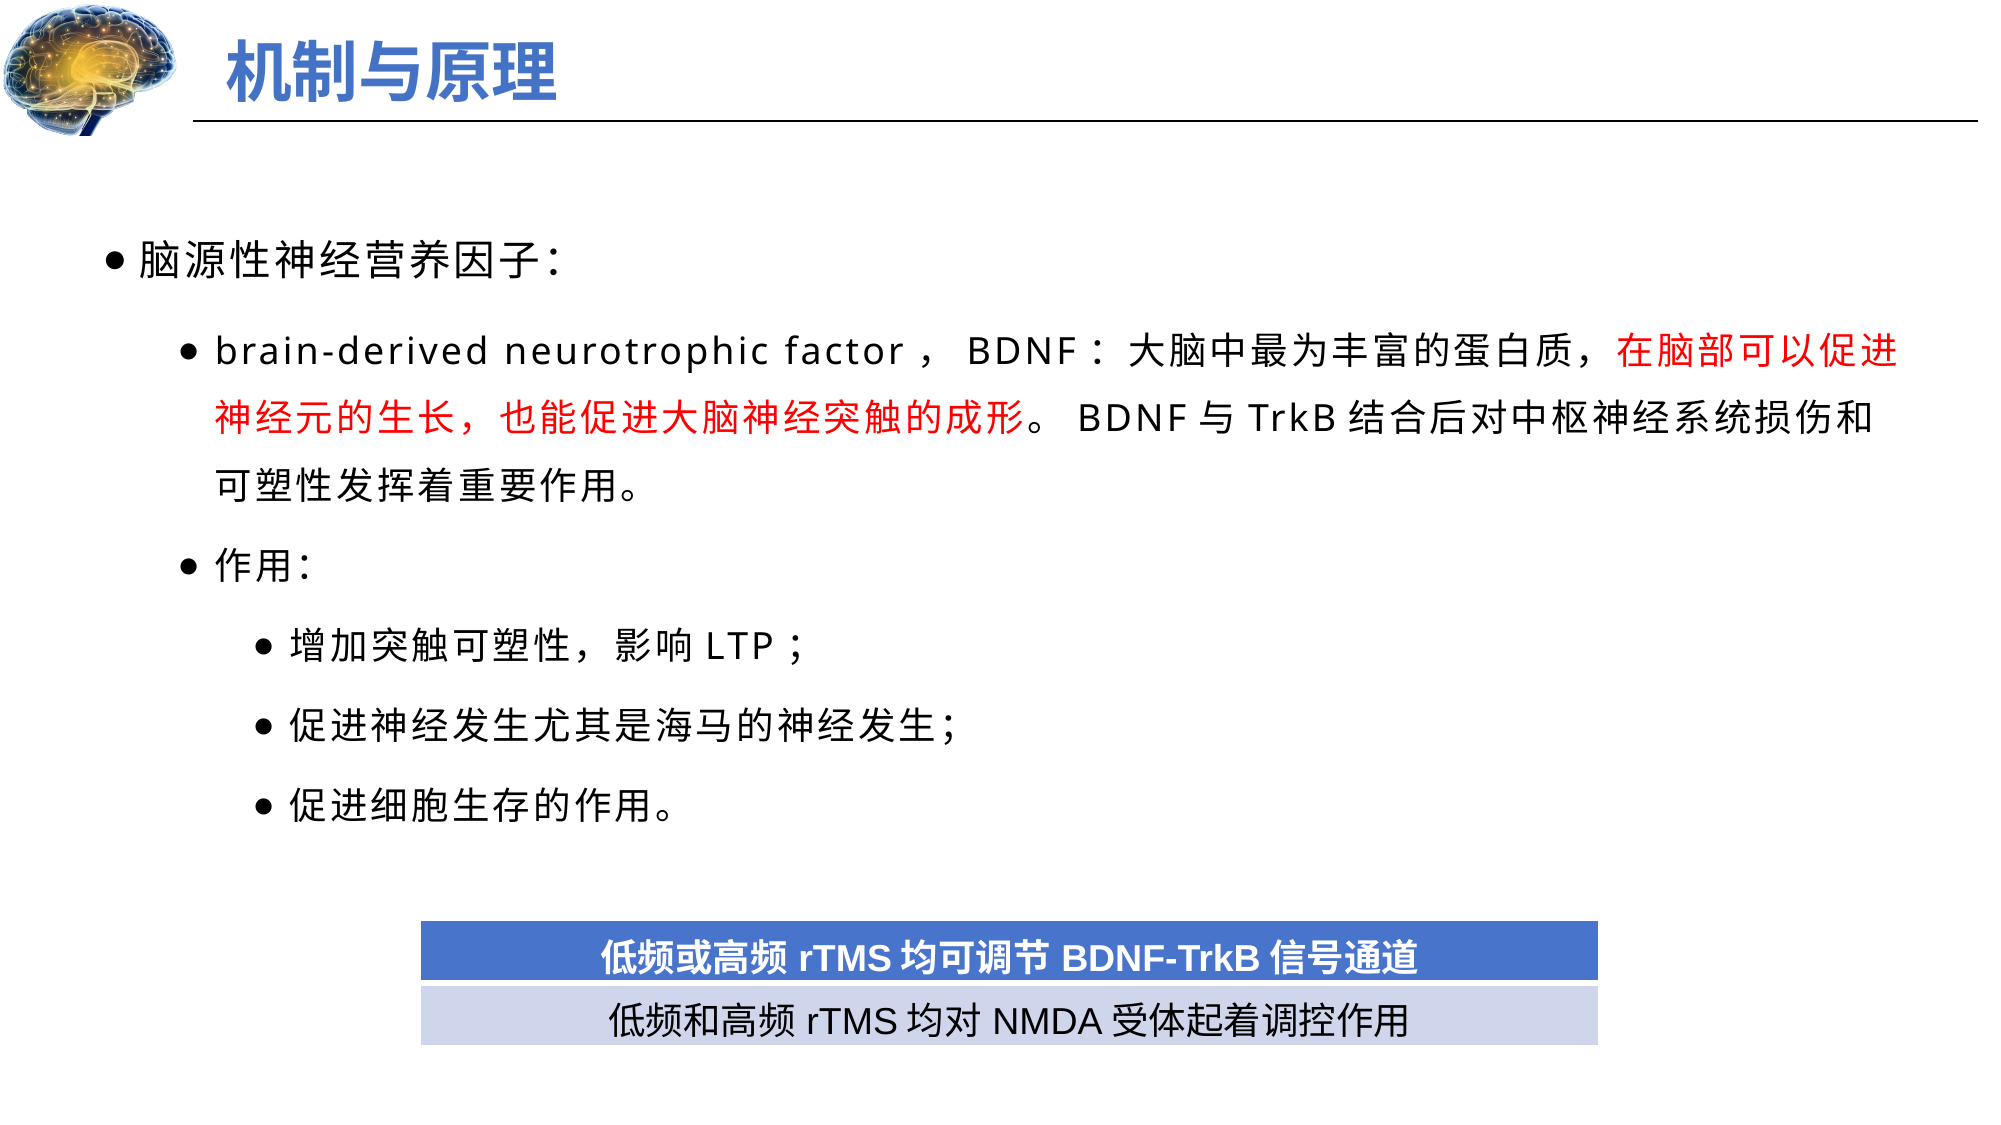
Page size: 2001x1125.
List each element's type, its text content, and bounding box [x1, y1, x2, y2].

list 脑源性神经营养因子： brain-derived neurotrophic factor，BDNF：大脑中最为丰富的蛋白质，在脑部可以促进神经元的生长，也能促进大脑神经突触的成形。BDNF与TrkB结合后对中枢神经系统损伤和可塑性发挥着重要作用。 作用： 增加突触可塑性，影响LTP； 促进神经发生尤其是海马的神经发生； 促进细胞生存的作用。 [87, 200, 1932, 921]
picture [1, 3, 179, 137]
table_cell 低频和高频rTMS均对NMDA受体起着调控作用 [421, 986, 1598, 1045]
text_box 机制与原理 [210, 22, 1563, 118]
table_header 低频或高频rTMS均可调节BDNF-TrkB信号通道 [421, 921, 1598, 980]
